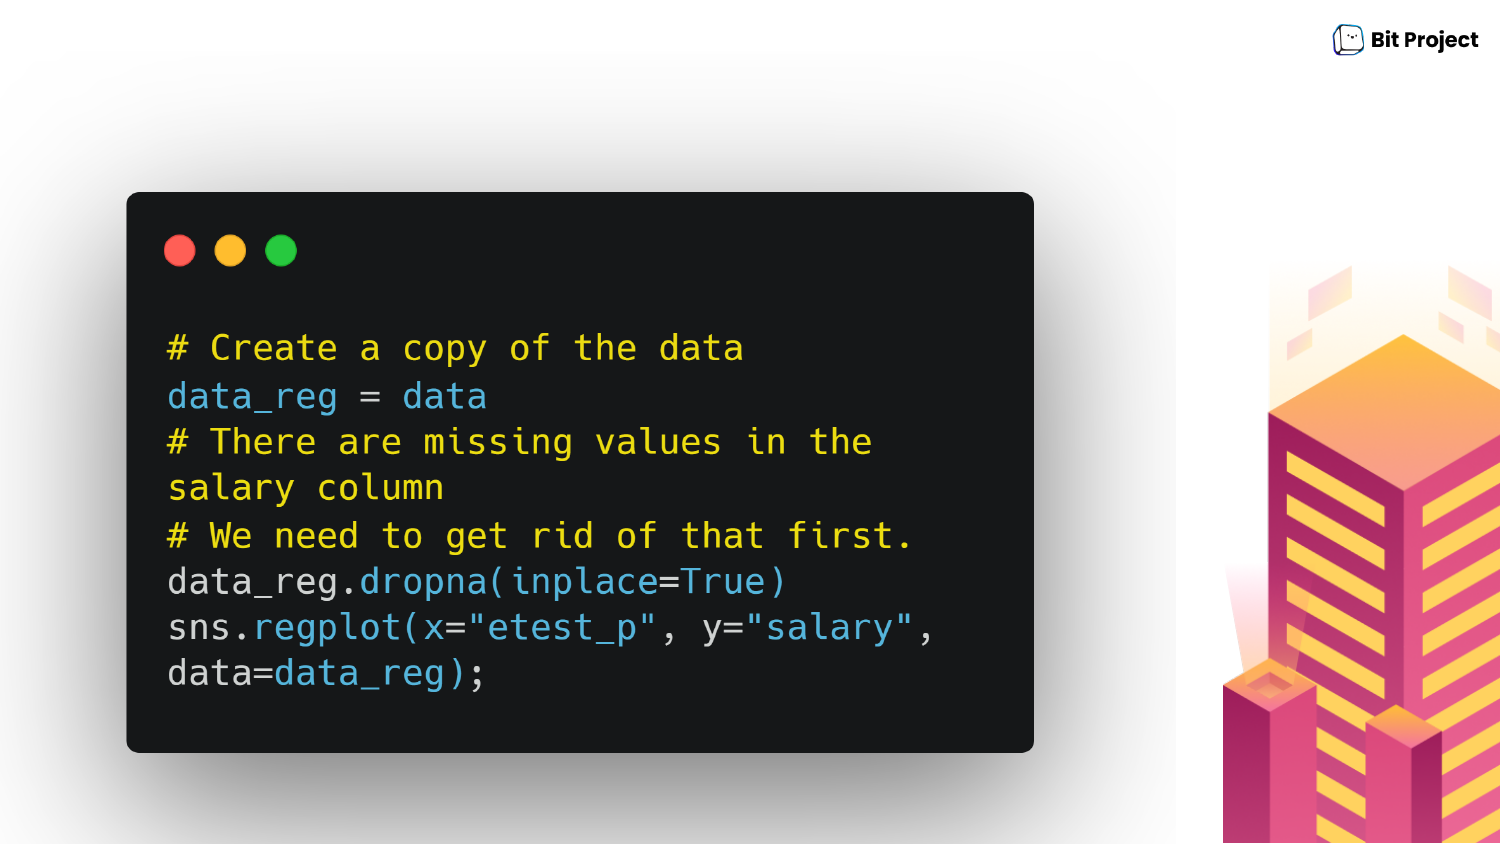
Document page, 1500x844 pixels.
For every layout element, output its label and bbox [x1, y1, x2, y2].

picture [1332, 23, 1483, 56]
picture [0, 51, 1176, 844]
picture [1223, 247, 1500, 843]
